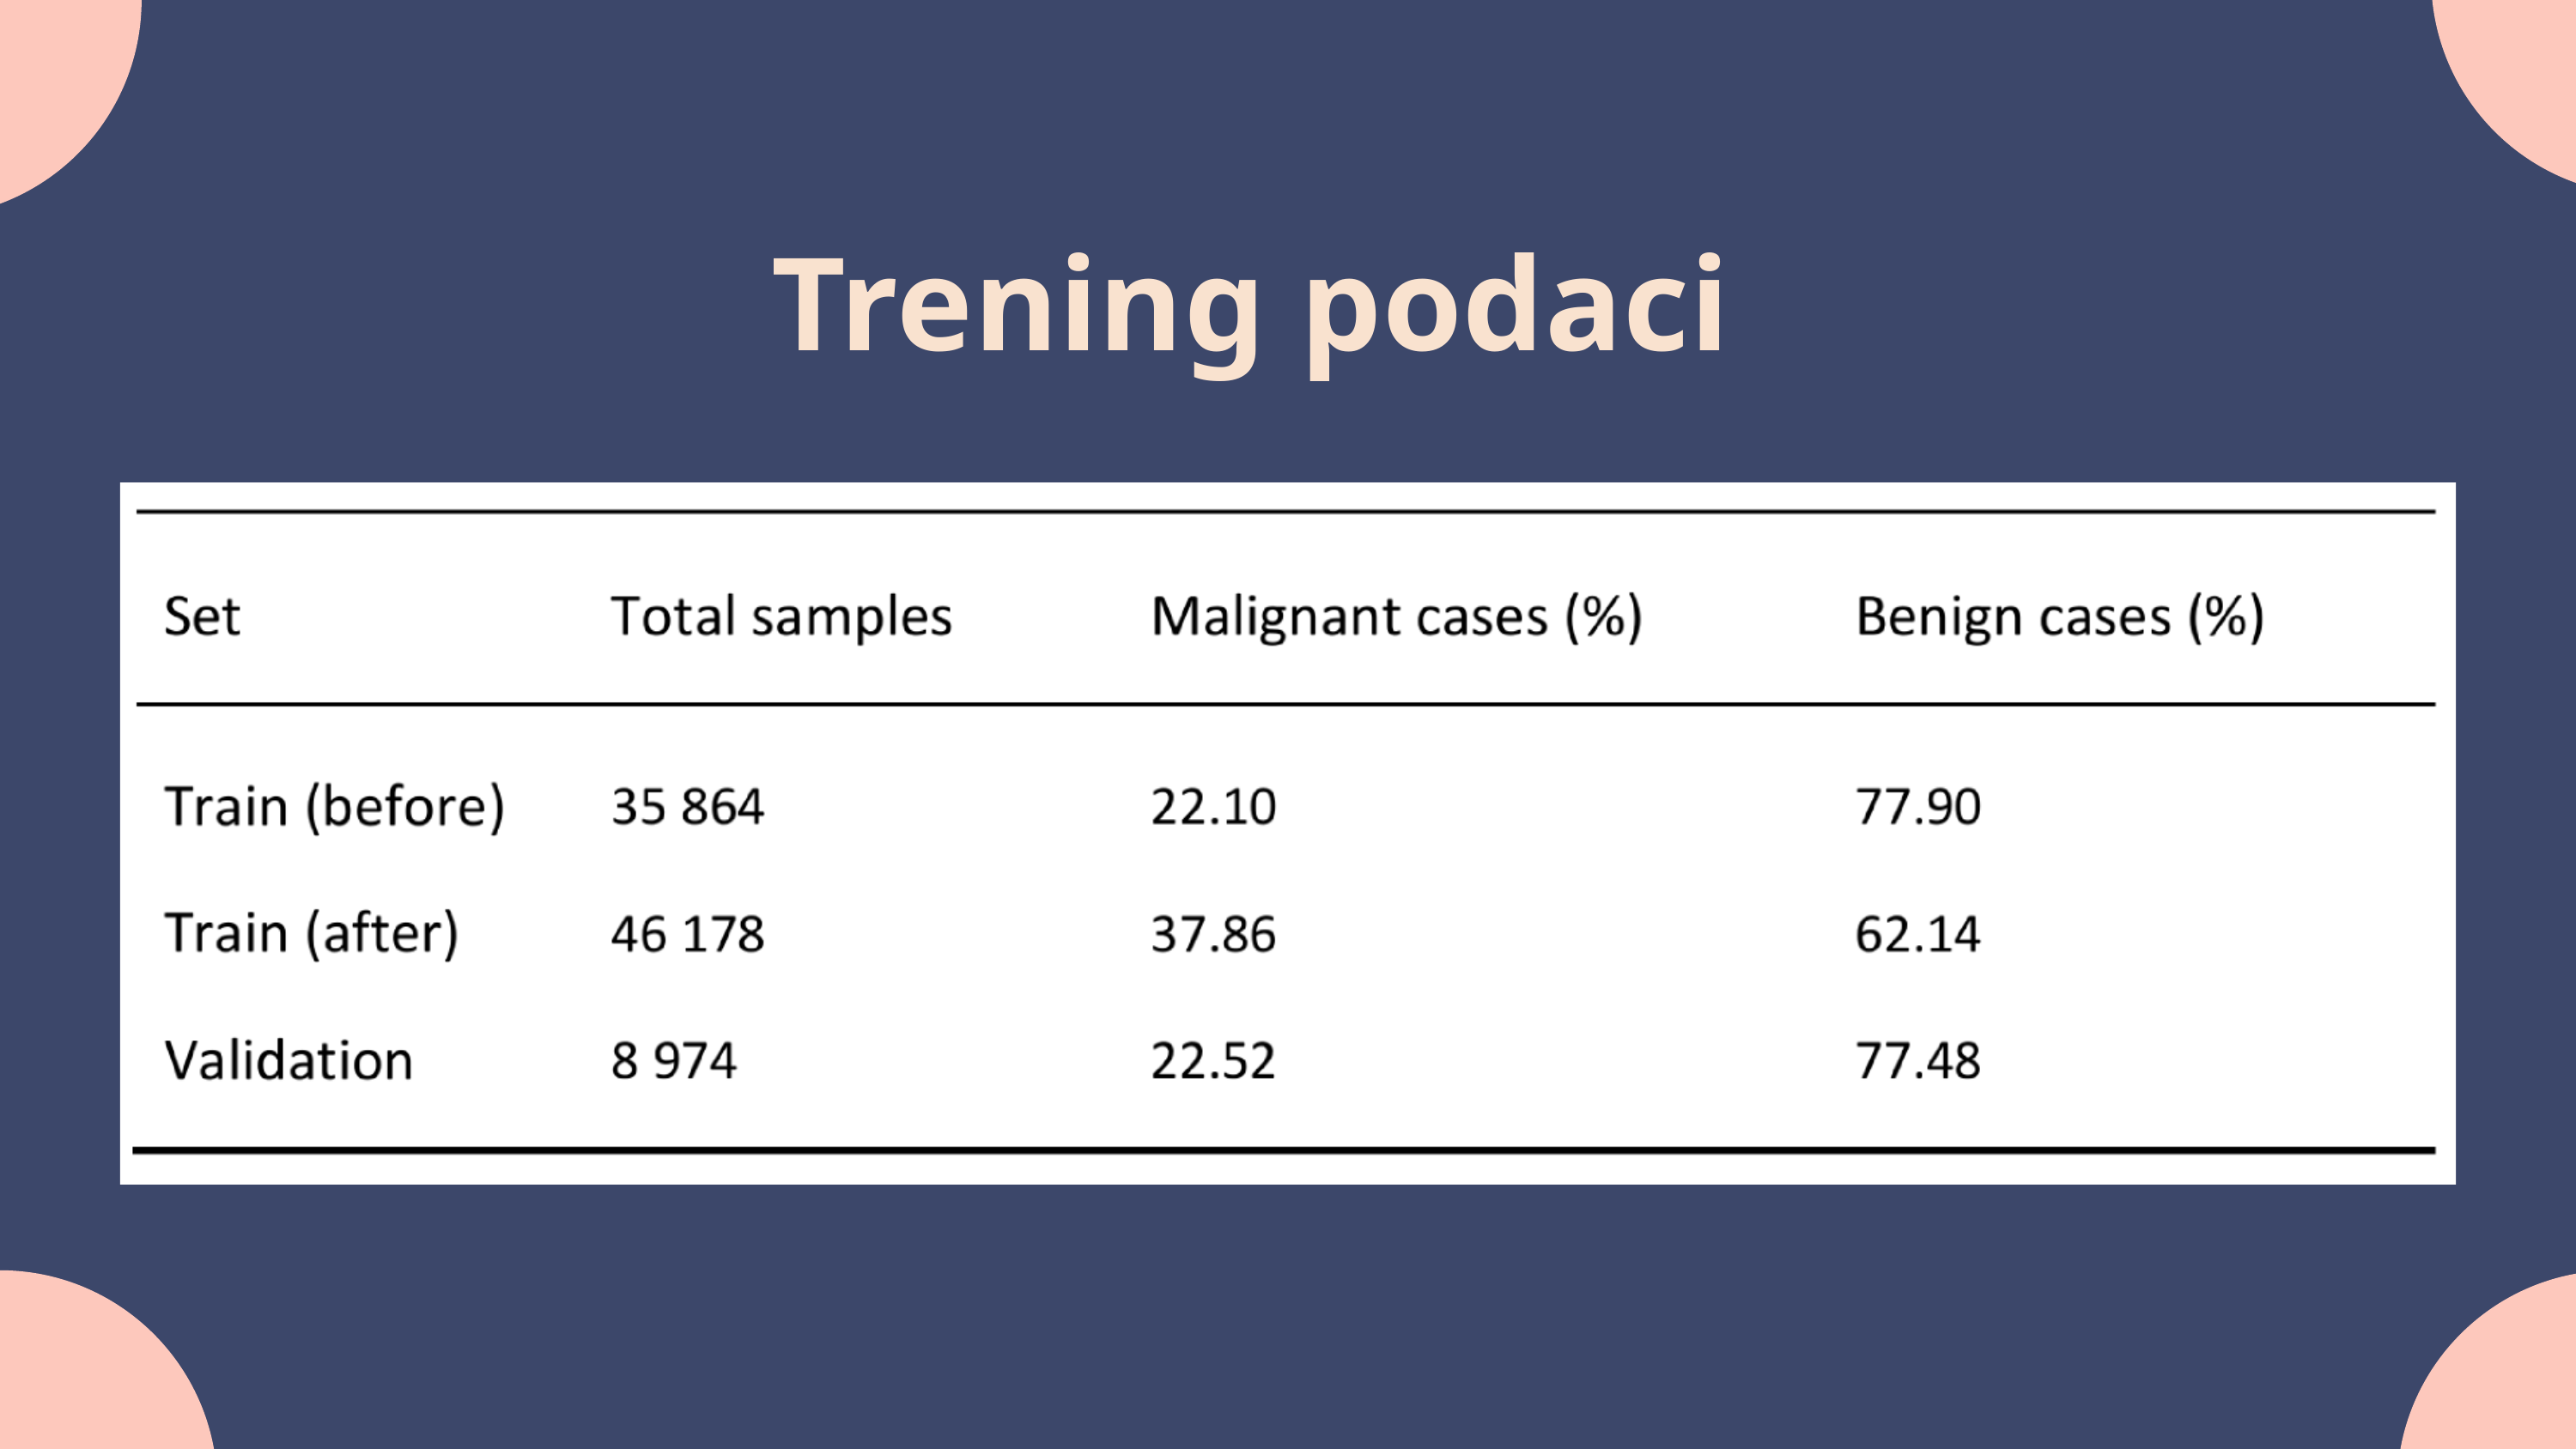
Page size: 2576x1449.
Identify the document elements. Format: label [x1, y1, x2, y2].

text_box [771, 176, 1805, 430]
text_box [119, 482, 2457, 1185]
text_box [0, 1270, 218, 1449]
text_box [2397, 1270, 2576, 1449]
text_box [2431, 0, 2576, 196]
text_box [0, 0, 143, 218]
